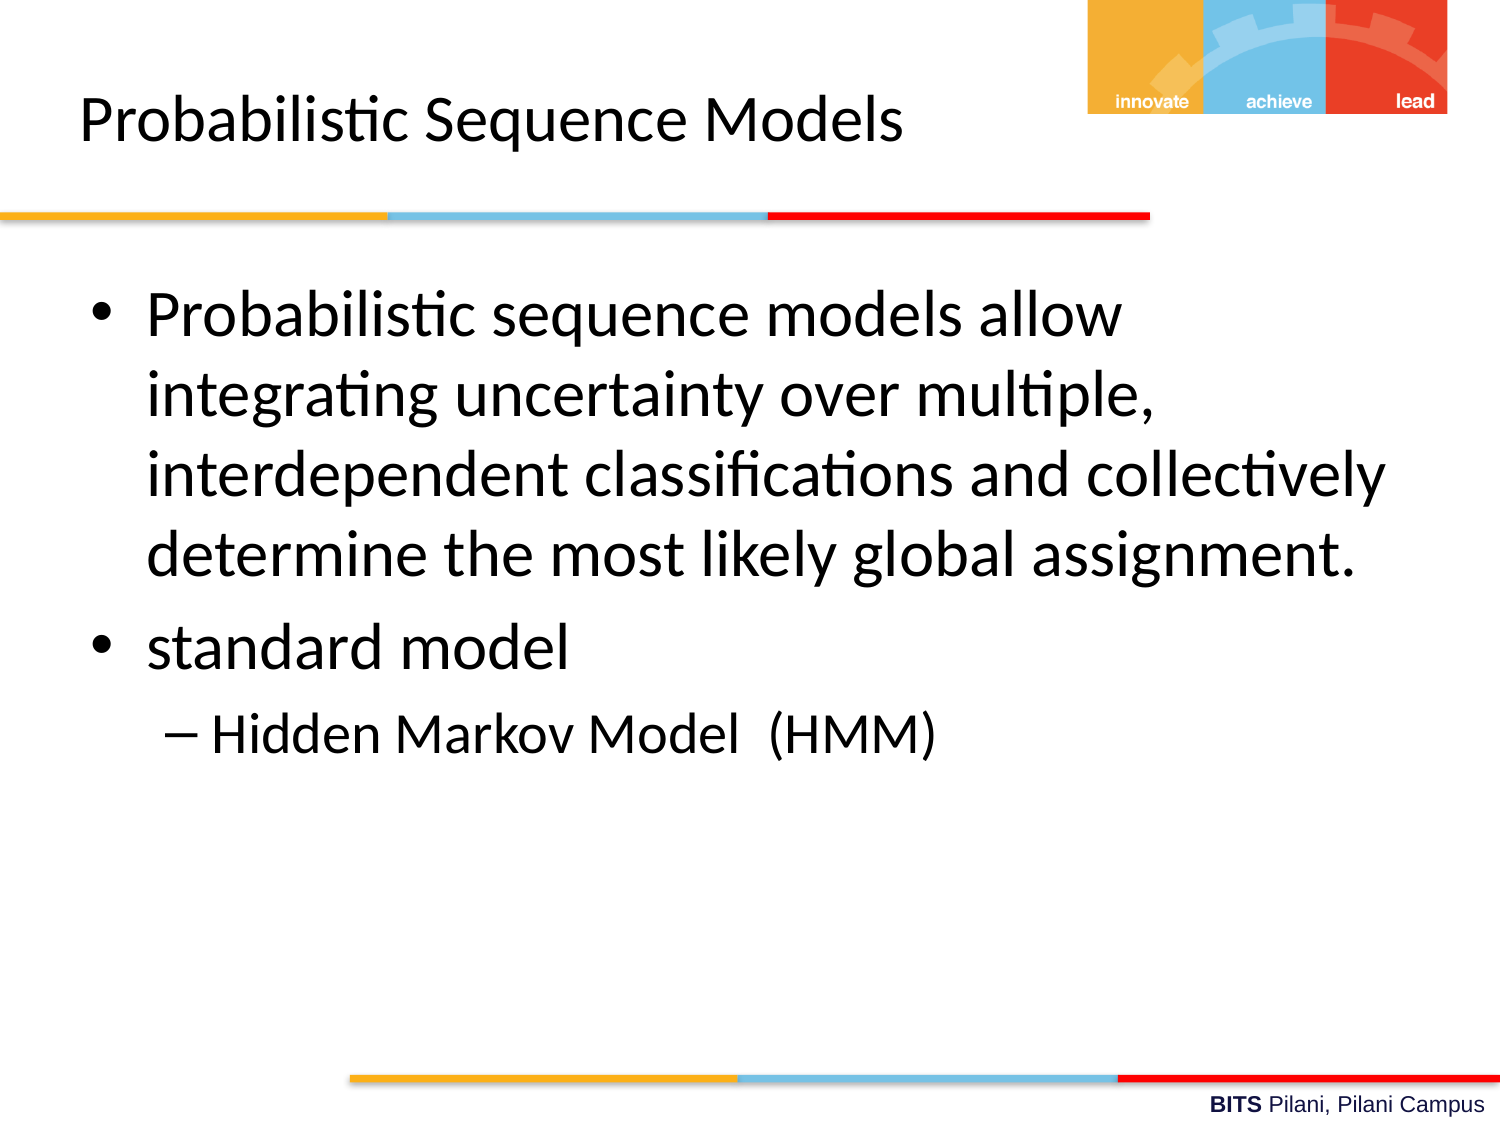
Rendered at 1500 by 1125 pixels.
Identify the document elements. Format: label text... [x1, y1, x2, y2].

picture [1087, 0, 1448, 114]
title Probabilistic Sequence Models [64, 45, 1069, 185]
list Probabilistic sequence models allow integrating uncertainty over multiple, interdependent classifications and collectively determine the most likely global assignment. standard model Hidden Markov Model (HMM) [74, 262, 1426, 1006]
